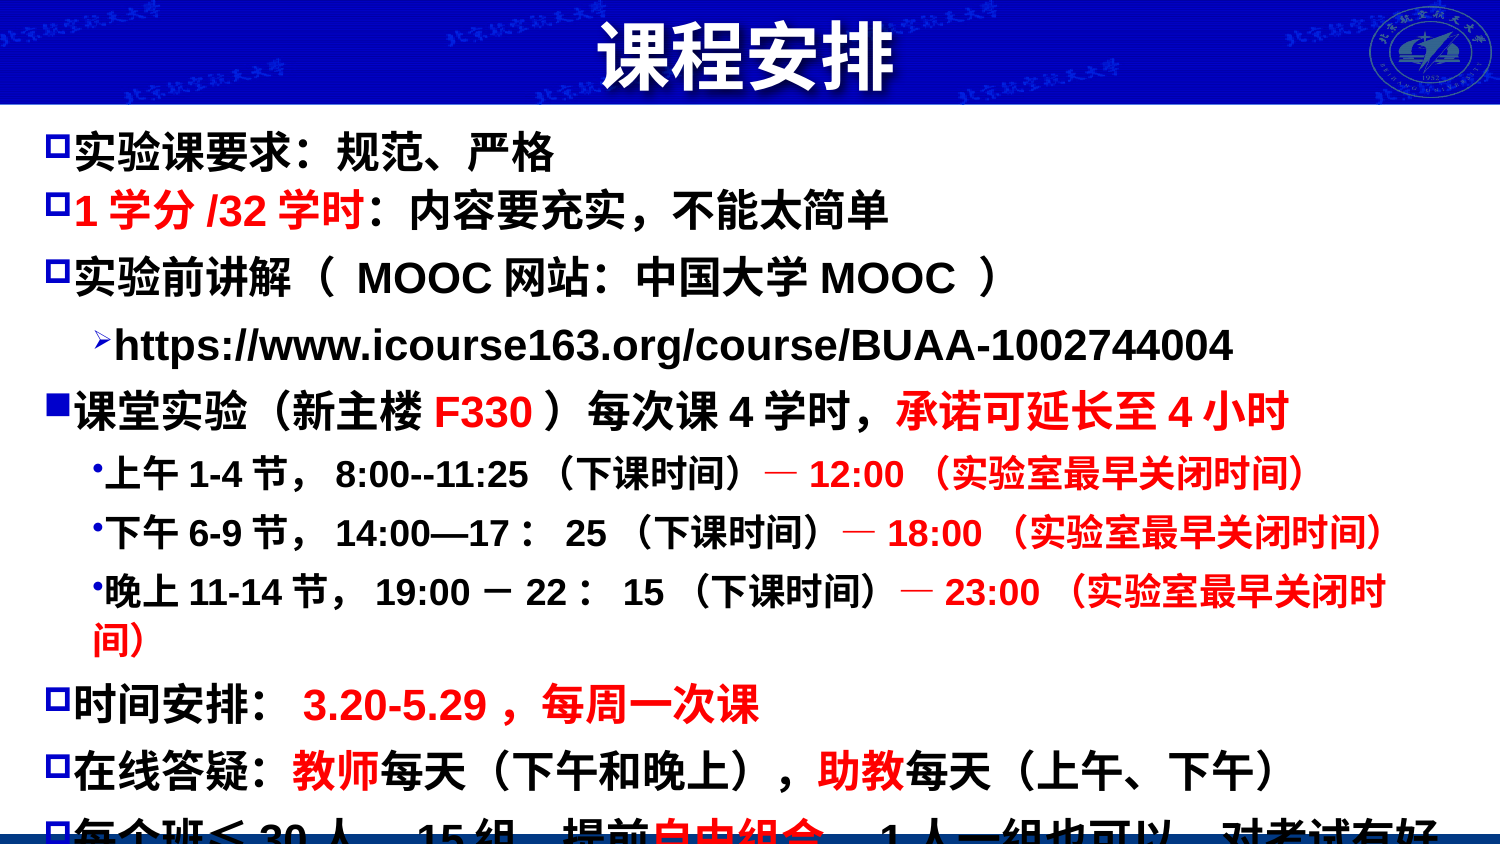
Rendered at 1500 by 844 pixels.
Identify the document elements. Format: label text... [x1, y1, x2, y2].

picture [69, 834, 1500, 844]
picture [0, 834, 46, 844]
picture [50, 834, 65, 840]
title 课程安排 [16, 5, 1475, 105]
list 实验课要求：规范、严格 1学分/32学时：内容要充实，不能太简单 实验前讲解（ MOOC网站：中国大学MOOC ） https://www.icourse163.org/course/BUAA-1002744004 课堂实验（新主楼F330）每次课4学时，承诺可延长至4小时 上午1-4节，8:00--11:25（下课时间）—12:00（实验室最早关闭时间） 下午6-9节，14:00—17：25（下课时间）—18:00（实验室最早关闭时间） 晚上11-14节，19:00－22：15（下课时间）—23:00（实验室最早关闭时间） 时间安排：3.20-5.29，每周一次课 在线答疑：教师每天（下午和晚上），助教每天（上午、下午） 每个班≤30人，15组。提前自由组合。1人一组也可以，对考试有好处 [28, 111, 1474, 821]
